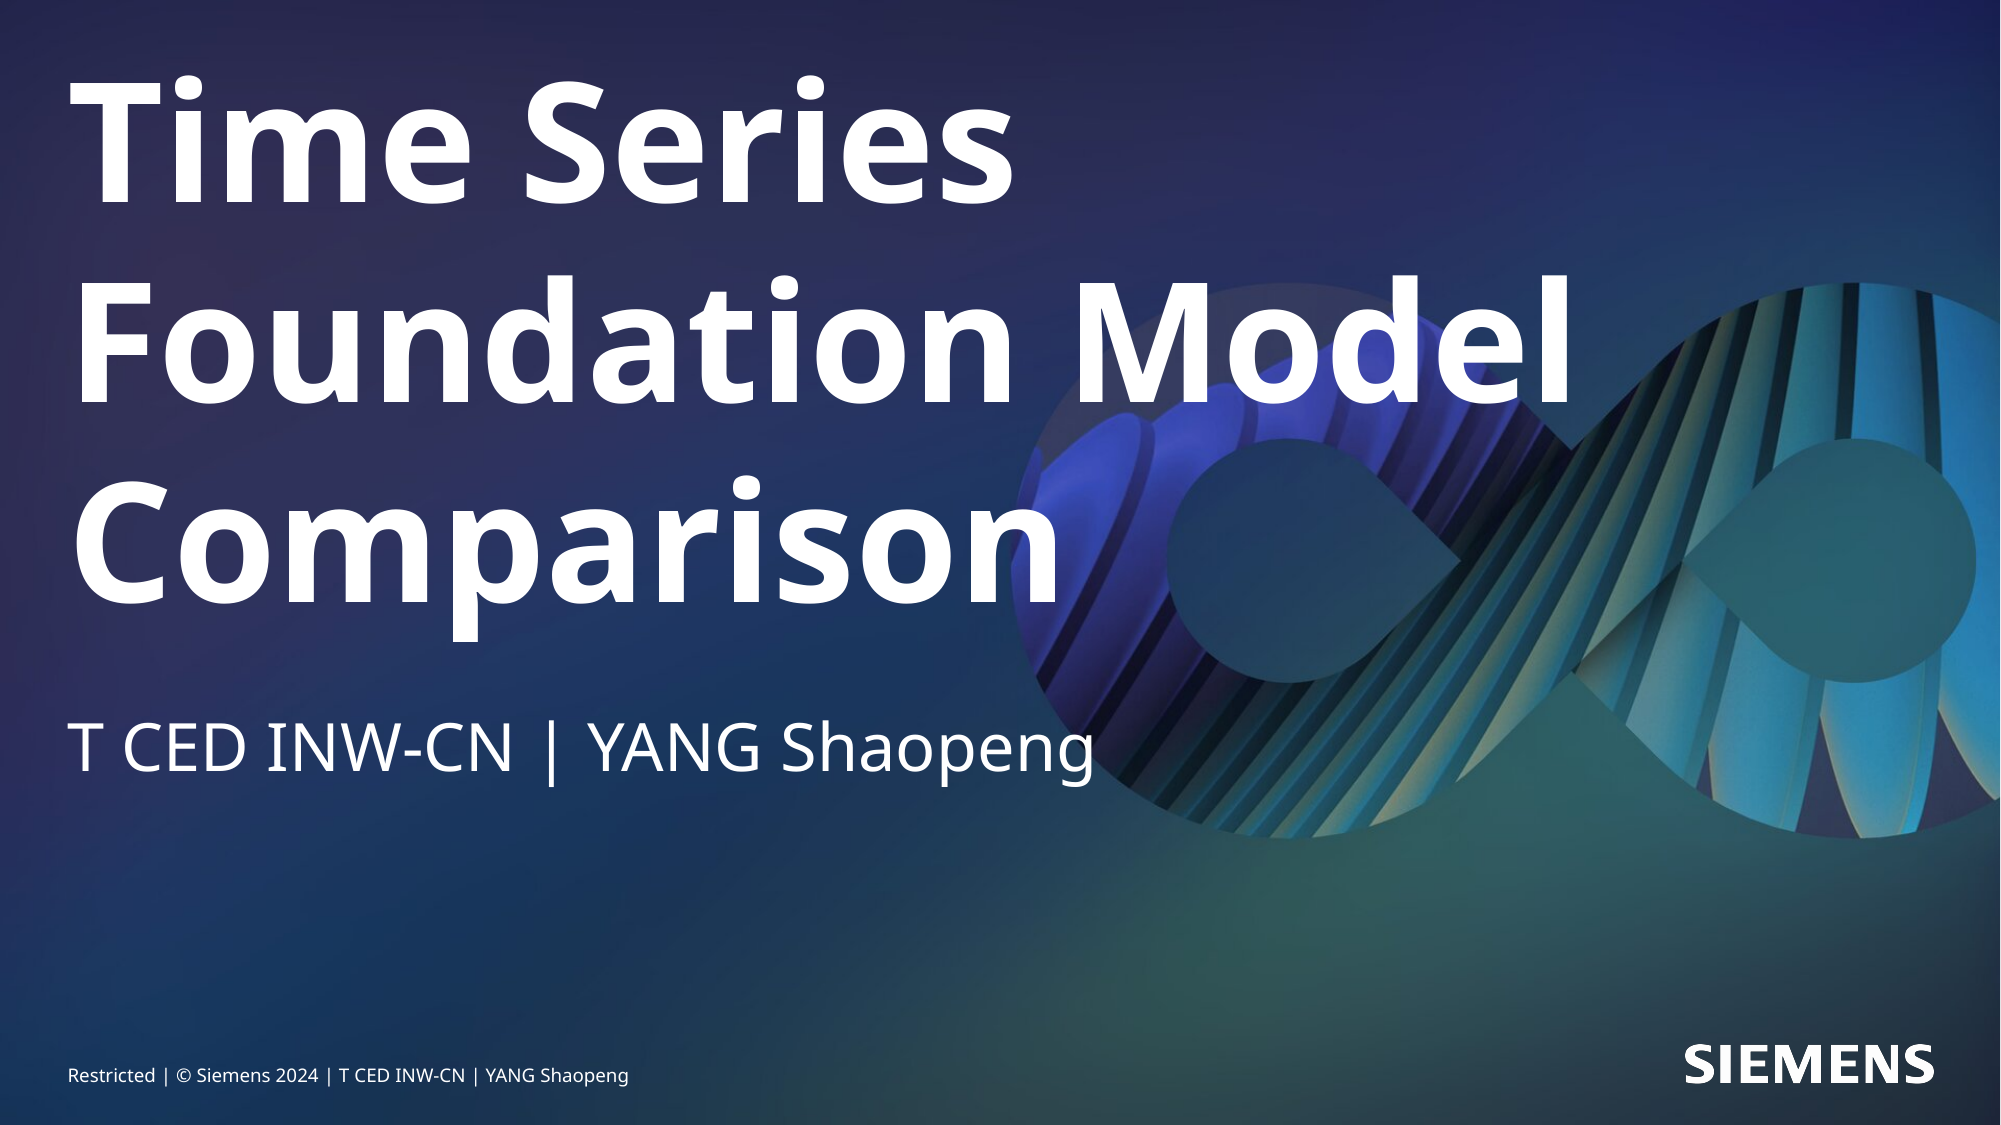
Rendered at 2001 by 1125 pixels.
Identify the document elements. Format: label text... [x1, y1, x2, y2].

title Time Series Foundation Model Comparison [67, 232, 1934, 636]
footer Restricted | © Siemens 2024 | T CED INW-CN | YANG Shaopeng [67, 1035, 1592, 1125]
picture [0, 0, 2001, 1125]
subtitle T CED INW-CN | YANG Shaopeng [67, 635, 1591, 953]
